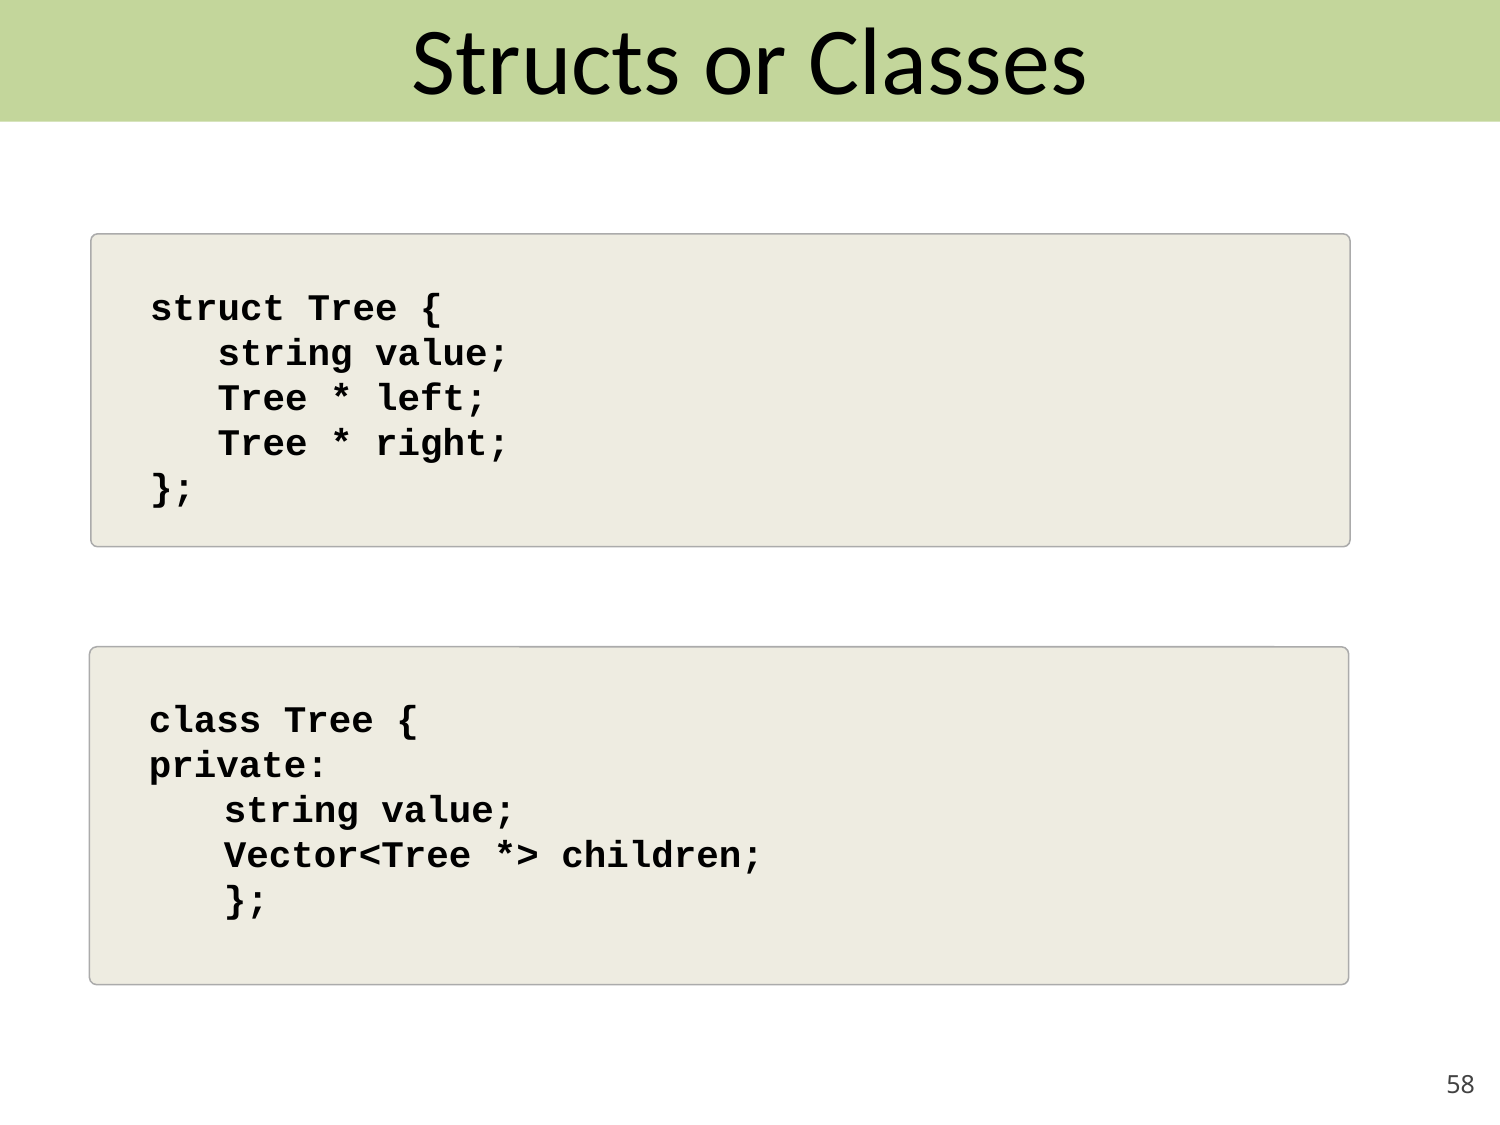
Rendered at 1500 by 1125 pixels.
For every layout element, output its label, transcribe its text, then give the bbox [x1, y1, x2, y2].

text_box [90, 233, 1351, 548]
title Structs or Classes [75, 0, 1425, 113]
text_box struct Tree { string value; Tree * left; Tree * right; }; [135, 275, 1298, 515]
text_box [88, 645, 1350, 986]
text_box class Tree { private: string value; Vector<Tree *> children; }; [133, 687, 1297, 928]
